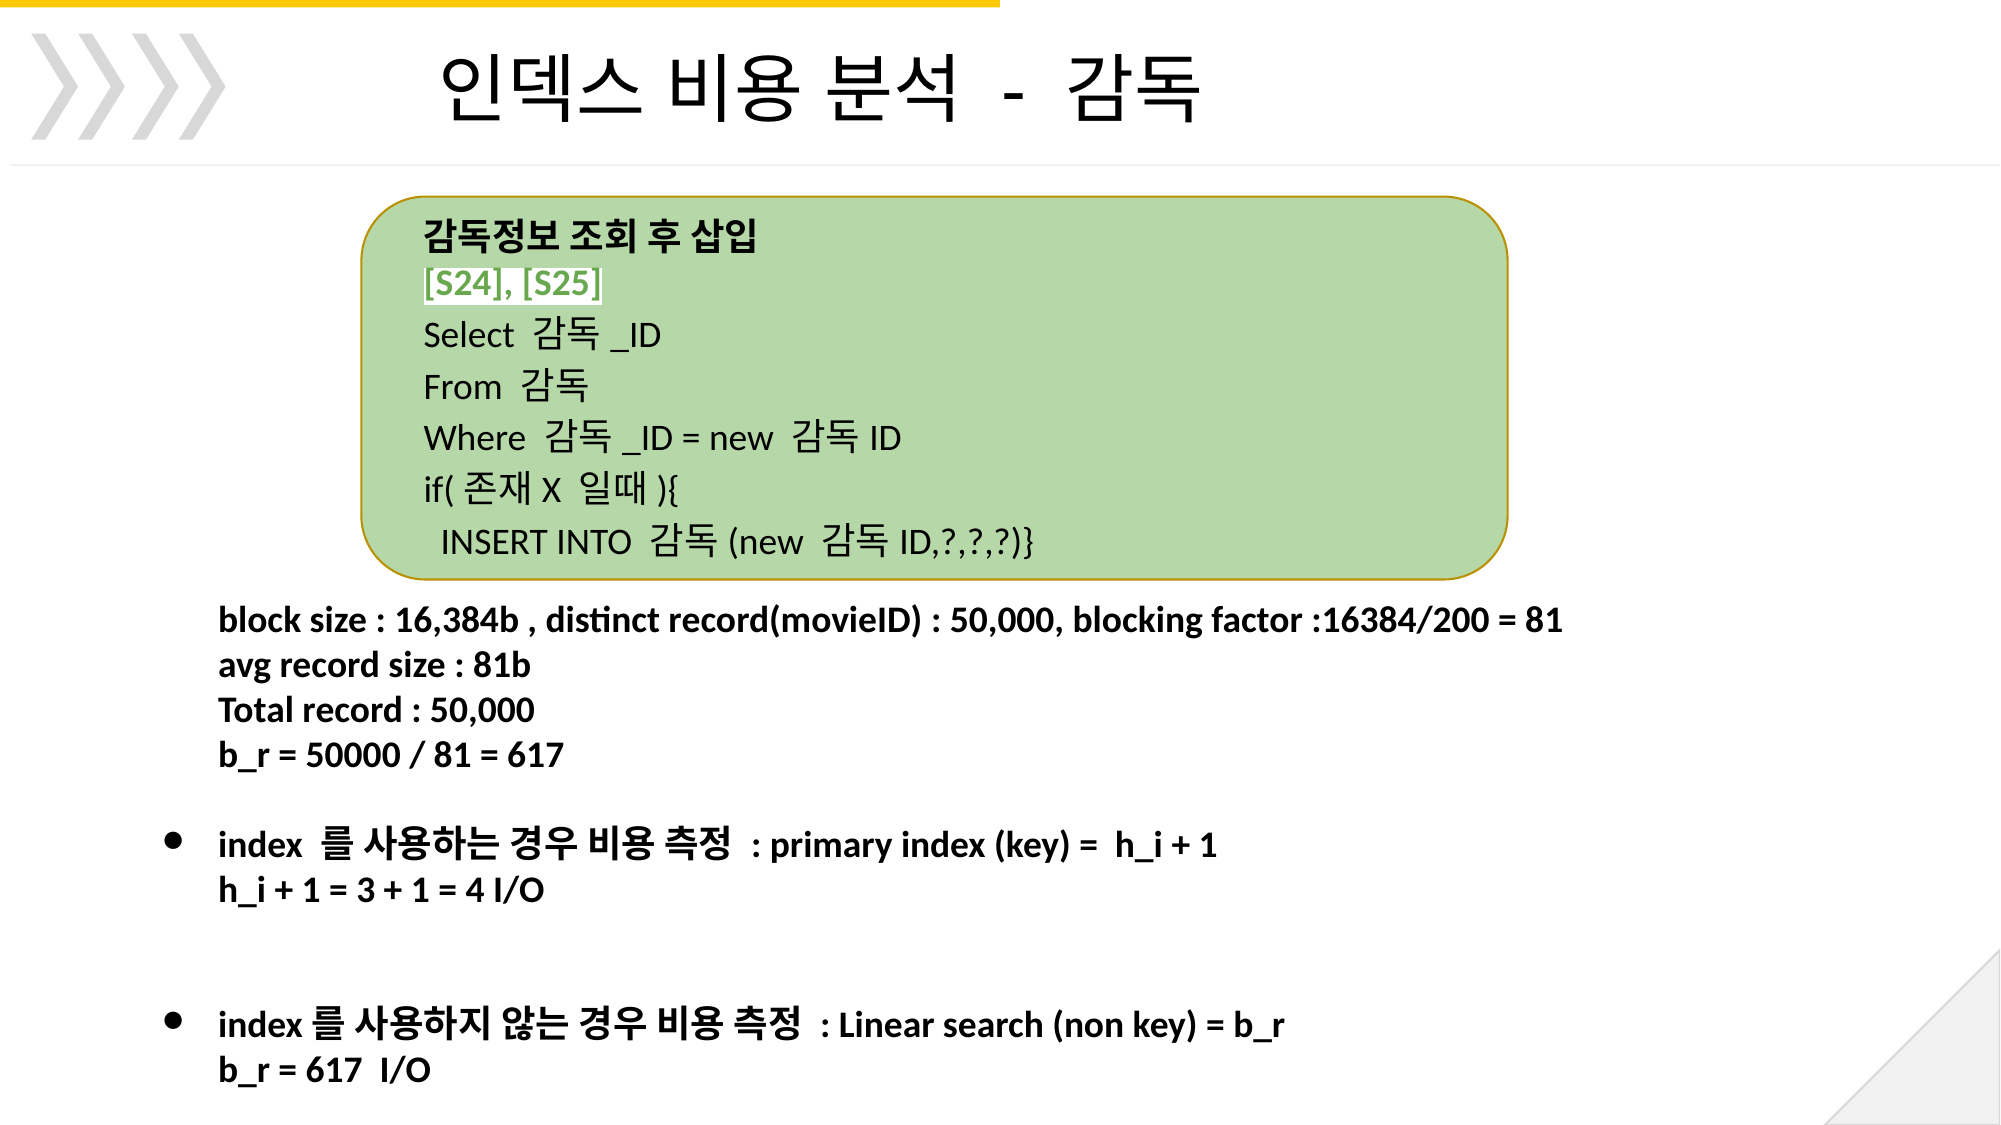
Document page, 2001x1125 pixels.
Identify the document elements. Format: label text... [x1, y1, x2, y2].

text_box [30, 33, 126, 140]
text_box 감독정보 조회 후 삽입 [S24], [S25] Select 감독_ID From 감독 Where 감독_ID = new 감독ID if(존재X 일때){ INSERT INTO 감독(new 감독ID,?,?,?)} [408, 205, 1461, 539]
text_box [131, 33, 226, 140]
text_box [361, 196, 1508, 580]
text_box [0, 0, 1000, 8]
text_box 인덱스 비용 분석 - 감독 [423, 33, 1403, 140]
text_box block size : 16,384b , distinct record(movieID) : 50,000, blocking factor :16384/200 = 81 avg record size : 81b Total record : 50,000 b_r = 50000 / 81 = 617 index 를 사용하는 경우 비용 측정 : primary index (key) = h_i + 1 h_i + 1 = 3 + 1 = 4 I/O index를 사용하지 않는 경우 비용 측정 : Linear search (non key) = b_r b_r = 617 I/O [128, 579, 1872, 878]
